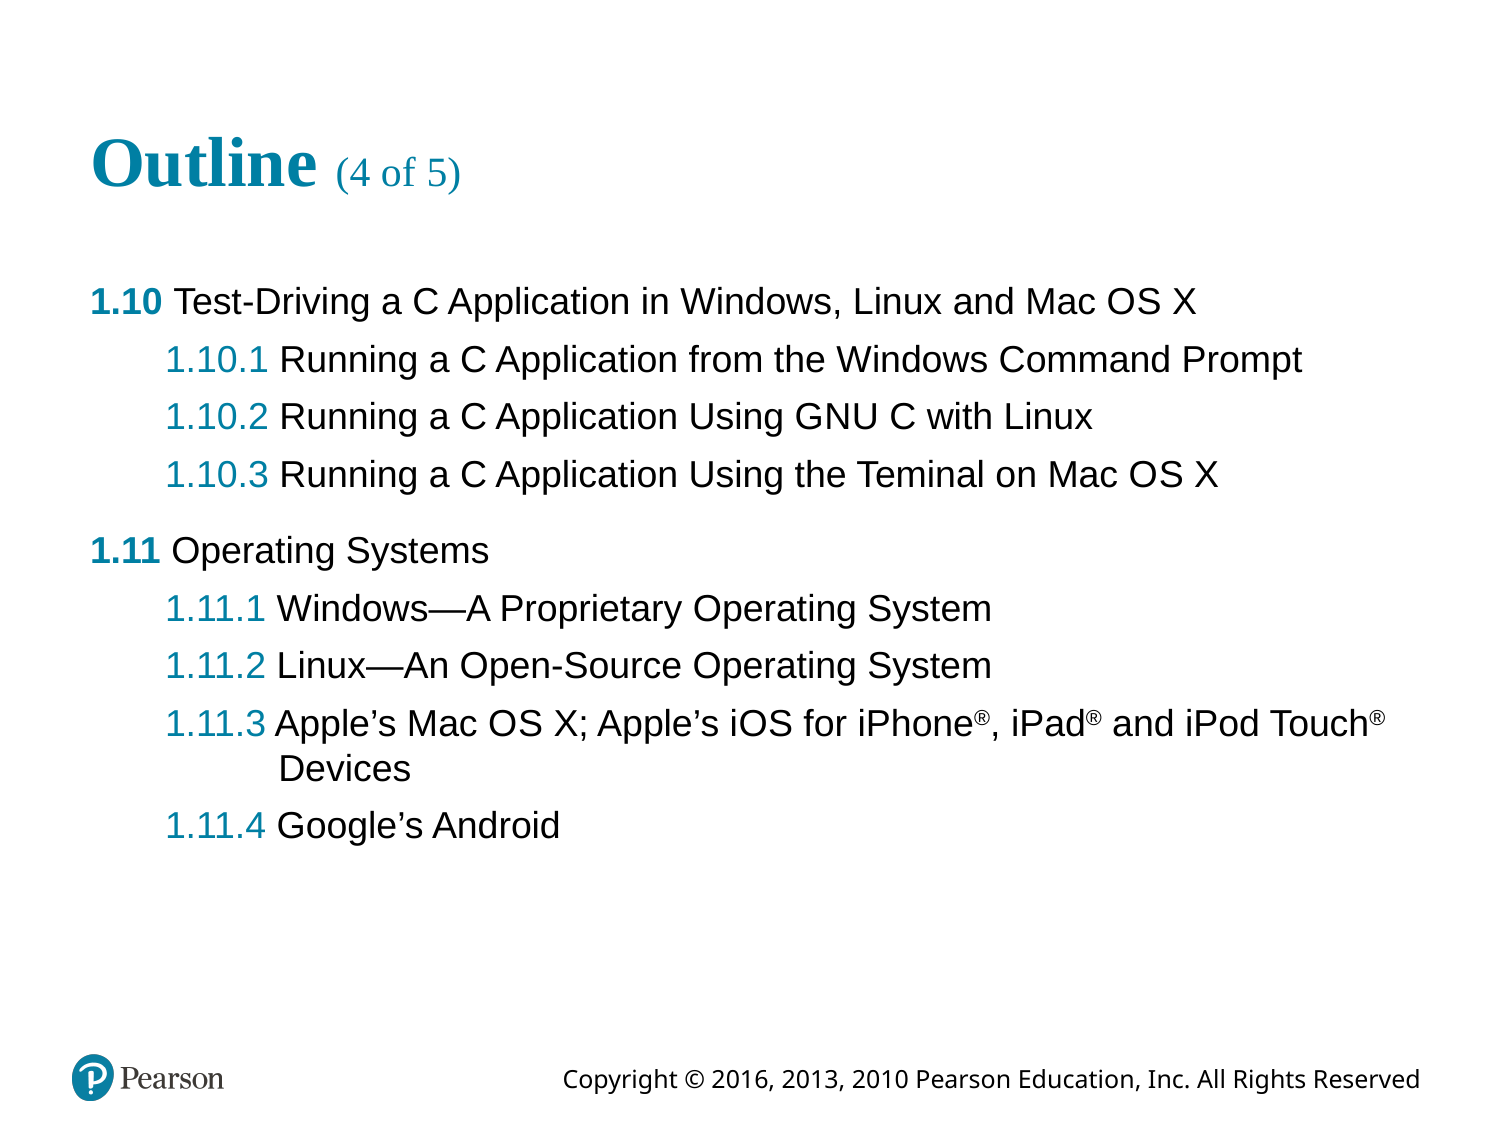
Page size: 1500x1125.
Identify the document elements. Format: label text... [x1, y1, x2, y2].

list 1.10 Test-Driving a C Application in Windows, Linux and Mac O S X 1.10.1 Running a C Application from the Windows Command Prompt 1.10.2 Running a C Application Using G N U C with Linux 1.10.3 Running a C Application Using the Teminal on Mac O S X 1.11 Operating Systems 1.11.1 Windows—A Proprietary Operating System 1.11.2 Linux—An Open-Source Operating System 1.11.3 Apple’s Mac O S X; Apple’s i O S for iPhone®, iPad® and iPod Touch® Devices 1.11.4 Google’s Android [75, 262, 1425, 1005]
picture [72, 1054, 88, 1070]
picture [72, 1087, 83, 1101]
picture [80, 1063, 106, 1088]
title Outline (4 of 5) [75, 35, 1425, 216]
picture [98, 1054, 224, 1101]
